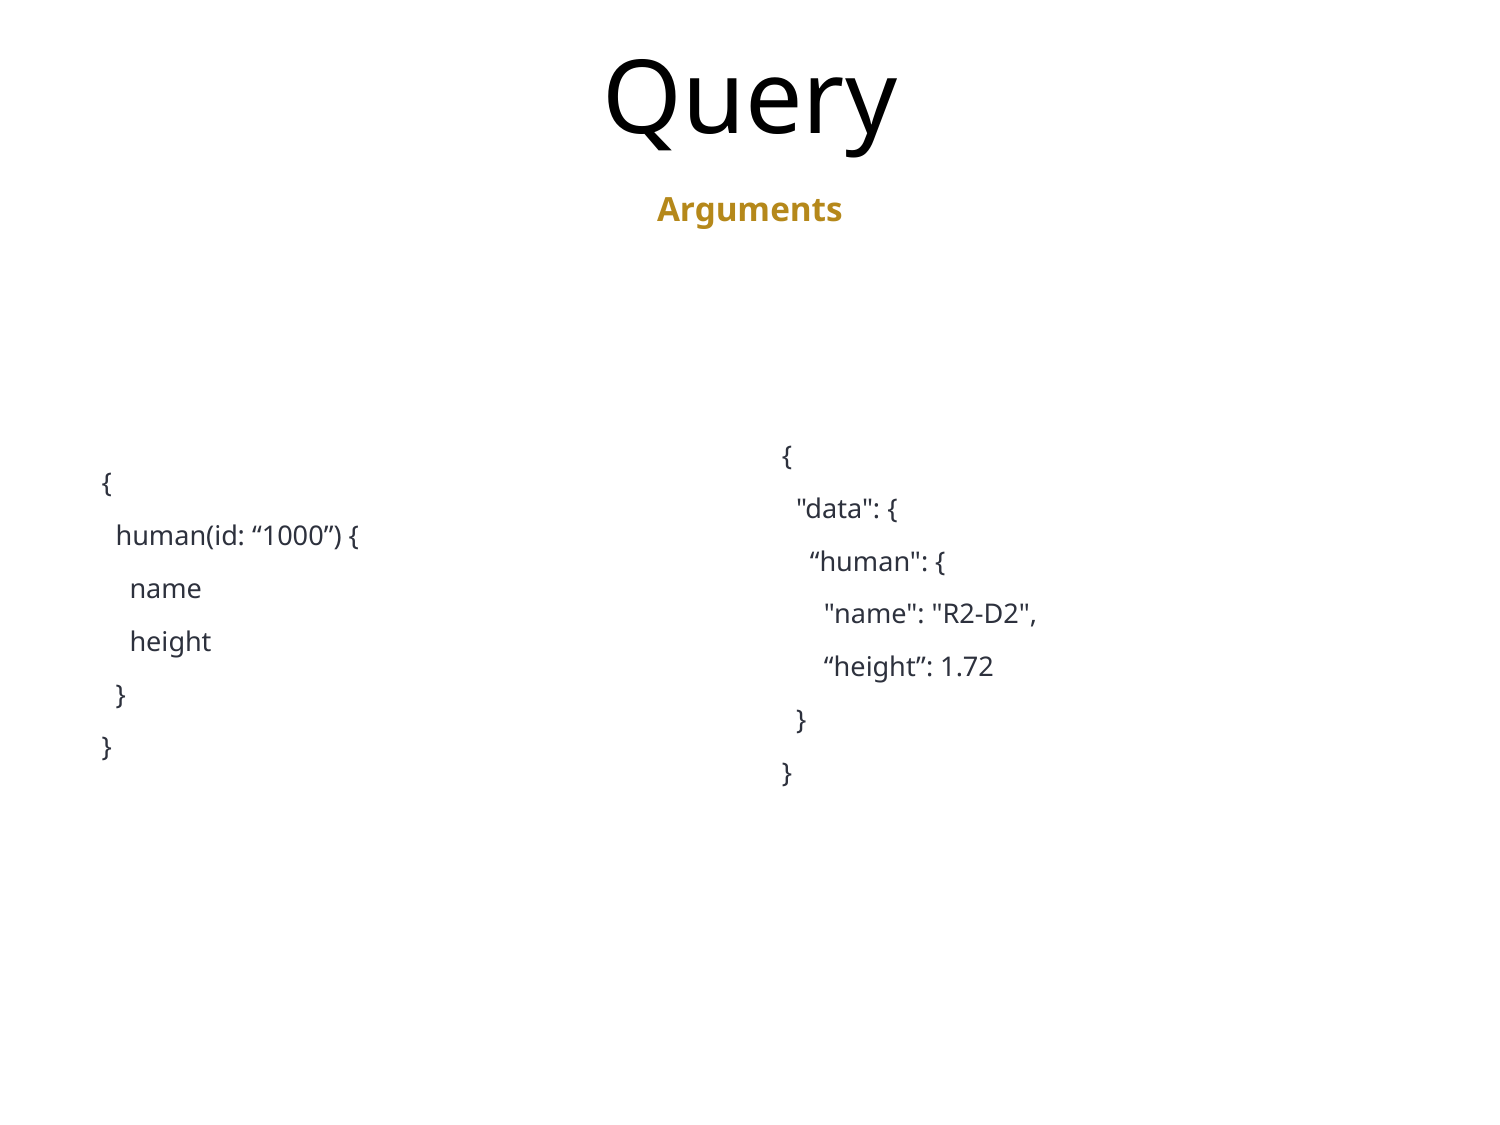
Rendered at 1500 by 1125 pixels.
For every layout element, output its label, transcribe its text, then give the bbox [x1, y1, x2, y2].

title Query [75, 27, 1425, 176]
text_box { "data": { “human": { "name": "R2-D2", “height”: 1.72 } } [773, 349, 1360, 870]
list Arguments [73, 176, 1427, 247]
list { human(id: “1000”) { name height } } [93, 349, 680, 872]
